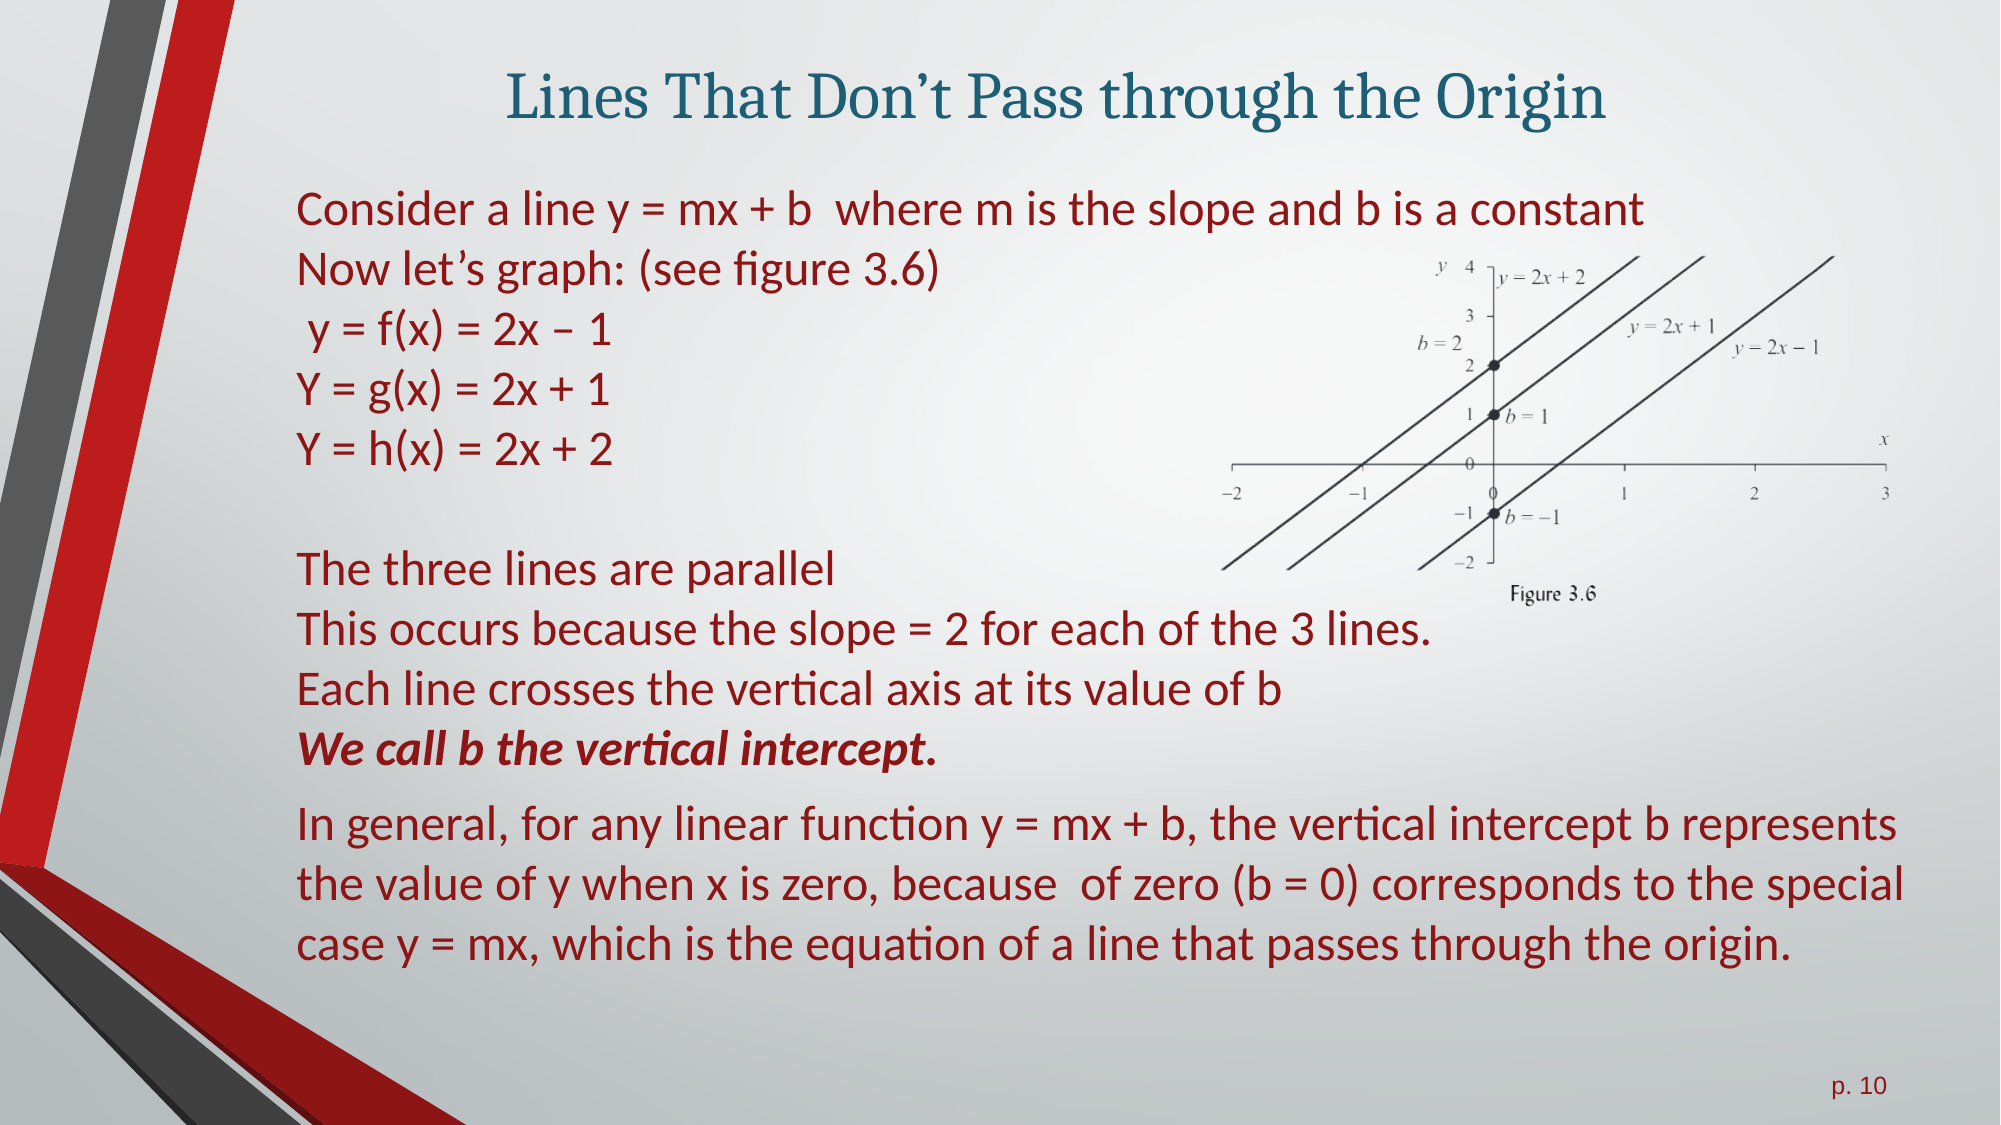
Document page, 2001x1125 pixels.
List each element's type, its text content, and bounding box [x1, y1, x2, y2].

text_box Consider a line y = mx + b where m is the slope and b is a constant Now let’s graph: (see figure 3.6) y = f(x) = 2x – 1 Y = g(x) = 2x + 1 Y = h(x) = 2x + 2 The three lines are parallel This occurs because the slope = 2 for each of the 3 lines. Each line crosses the vertical axis at its value of b We call b the vertical intercept. [281, 168, 1673, 784]
picture [1164, 220, 1955, 639]
title Lines That Don’t Pass through the Origin [214, 39, 1900, 145]
